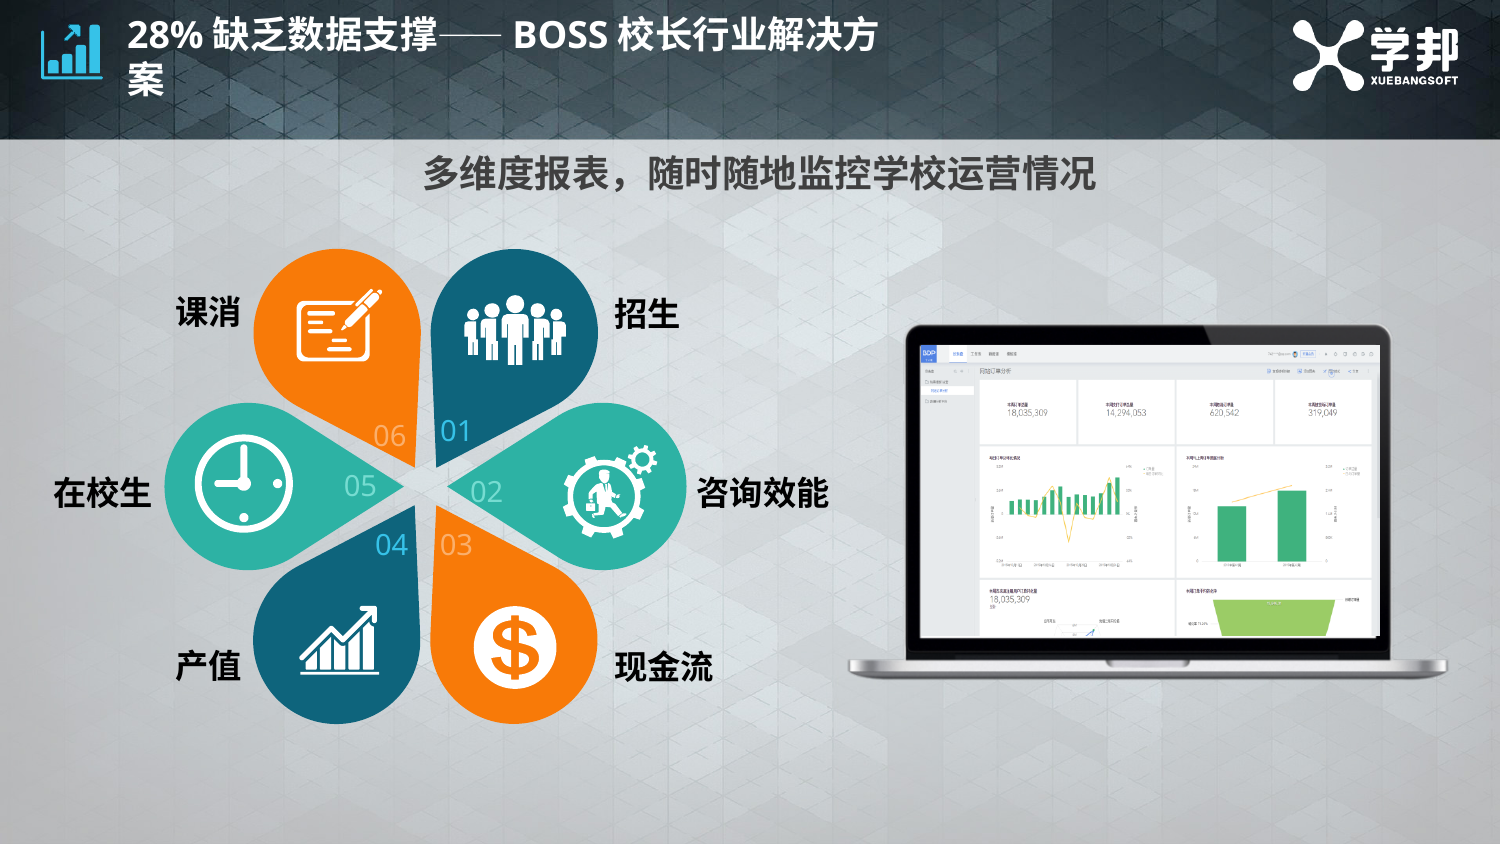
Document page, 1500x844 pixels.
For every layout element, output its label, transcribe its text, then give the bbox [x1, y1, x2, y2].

text_box 28%缺乏数据支撑——BOSS校长行业解决方案 [112, 33, 928, 80]
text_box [40, 24, 104, 80]
title 多维度报表，随时随地监控学校运营情况 [407, 150, 1212, 196]
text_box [20, 243, 881, 730]
picture [0, 0, 1500, 844]
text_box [821, 295, 1483, 706]
